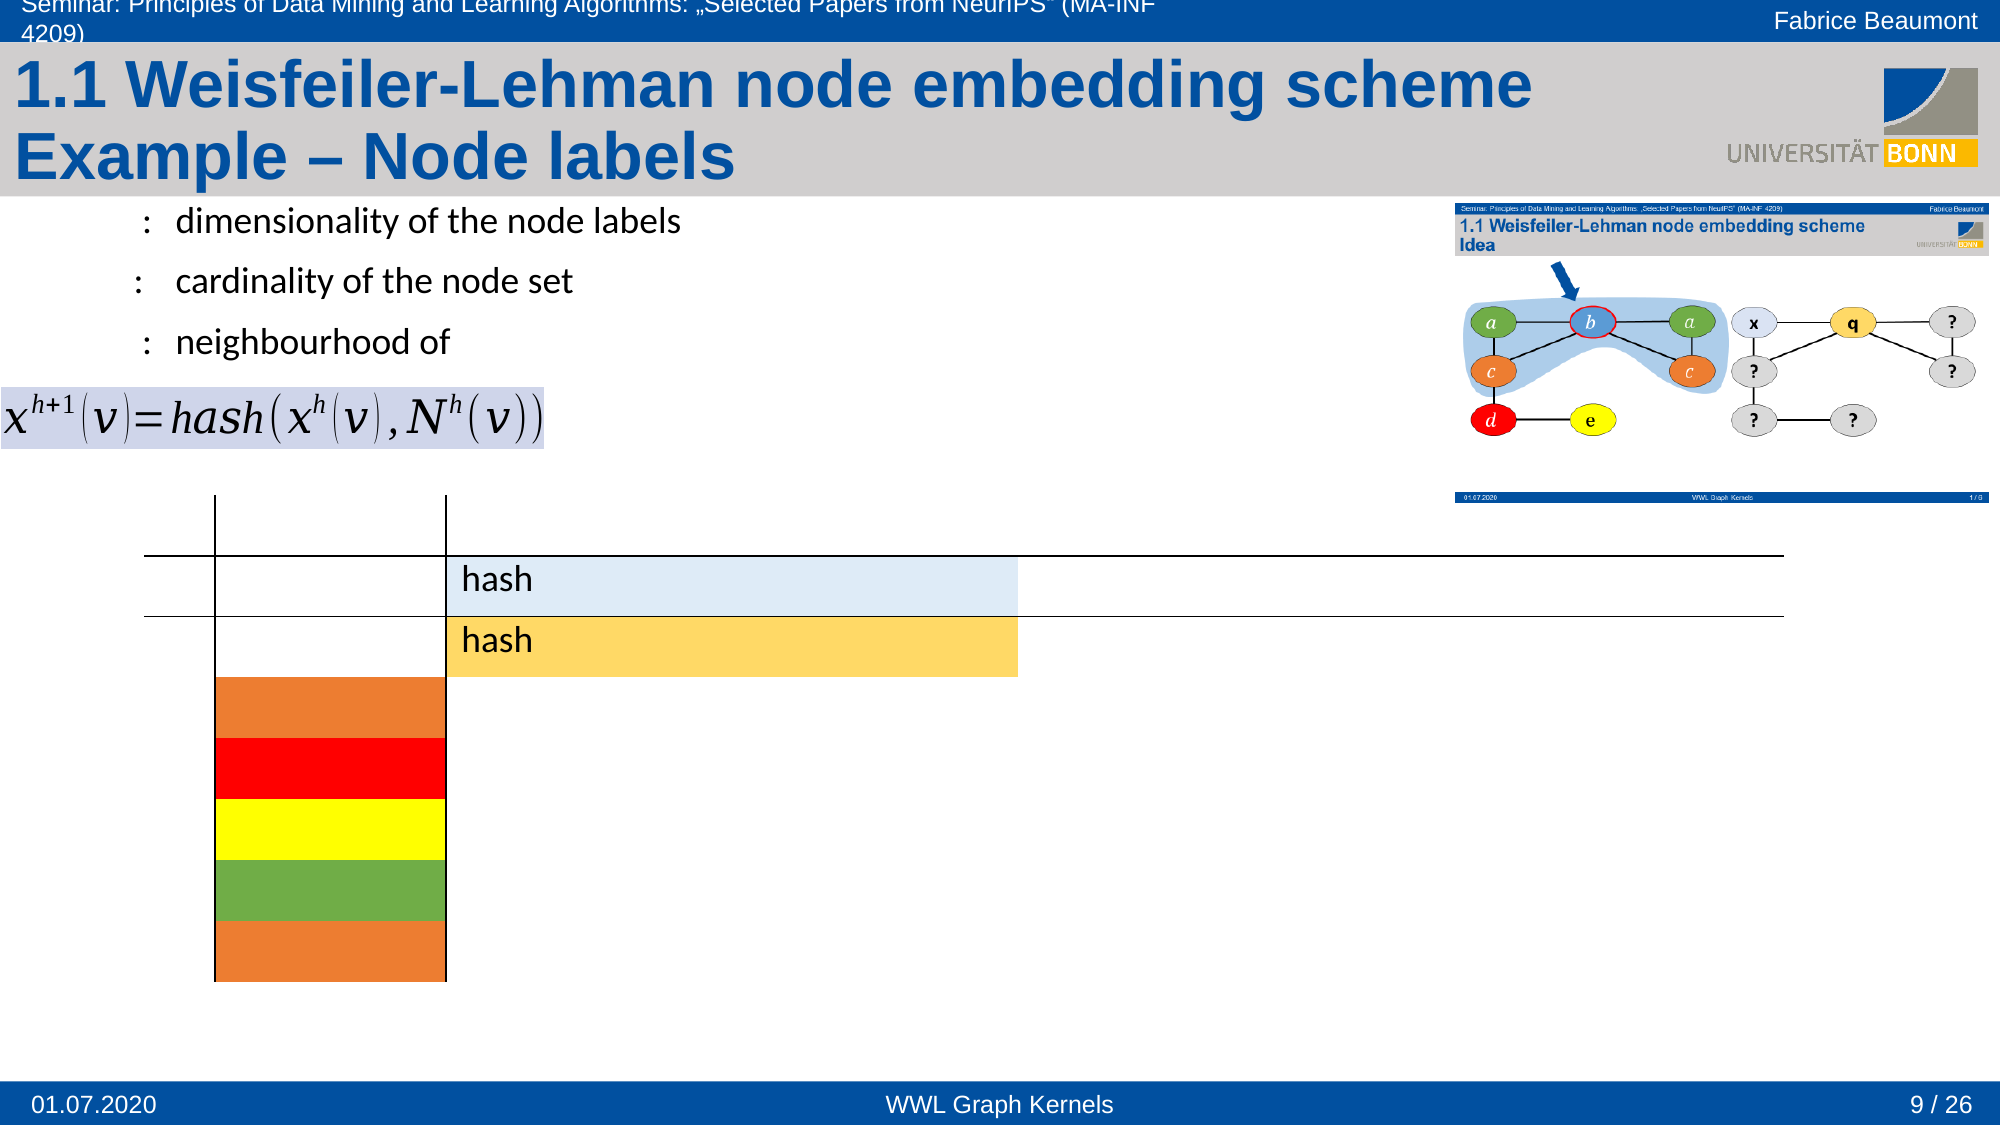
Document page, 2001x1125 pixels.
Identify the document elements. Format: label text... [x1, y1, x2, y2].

picture [1725, 44, 1978, 187]
list 1.1 Weisfeiler-Lehman node embedding scheme Example – Node labels [0, 42, 1725, 195]
picture [1455, 203, 1989, 504]
text_box 9 / 26 [1850, 1081, 1988, 1125]
